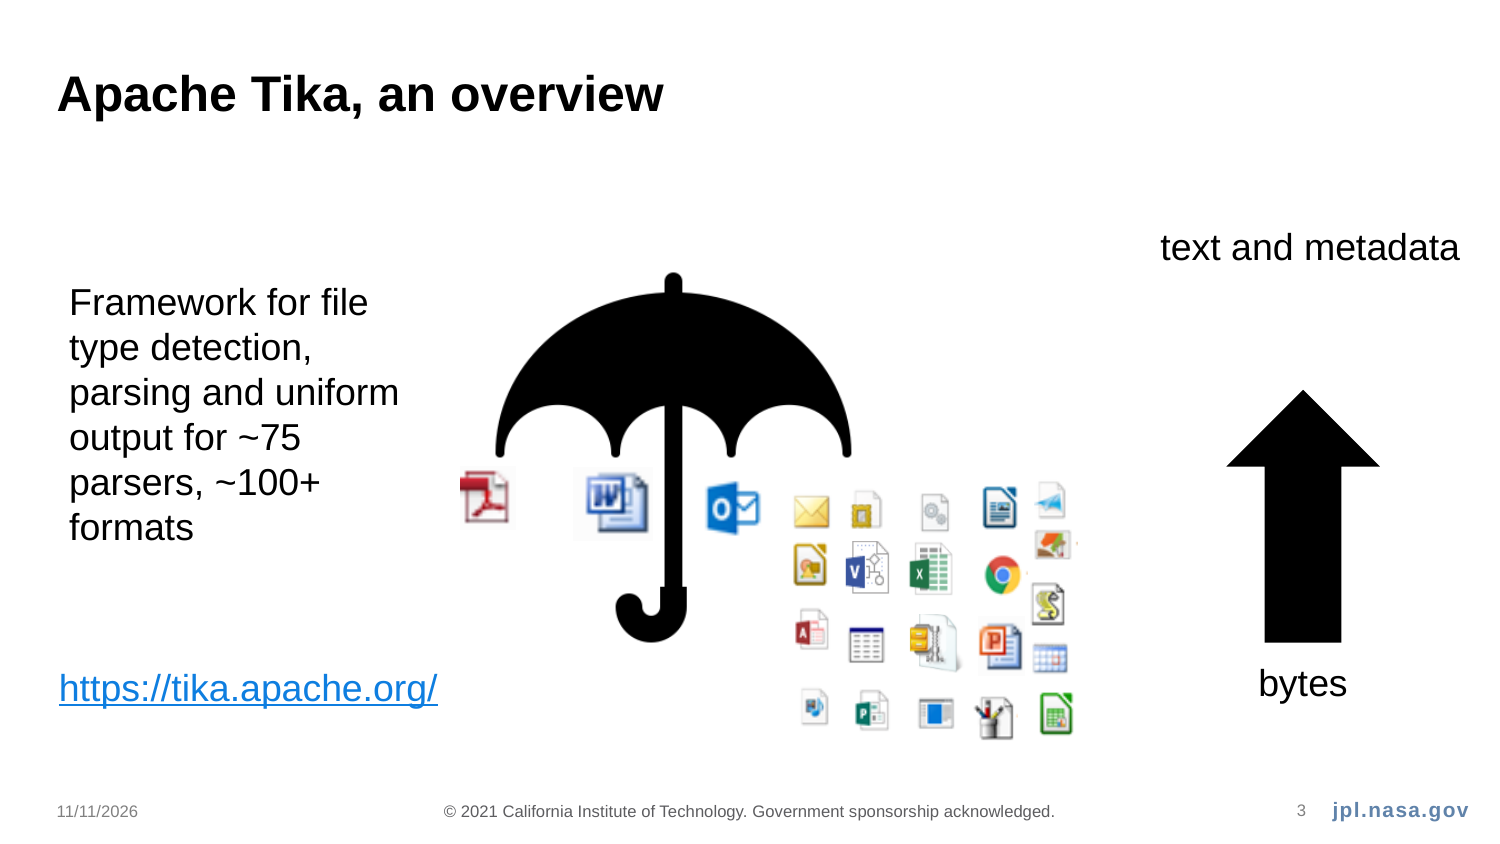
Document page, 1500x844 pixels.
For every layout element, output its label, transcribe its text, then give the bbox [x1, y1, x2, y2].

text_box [788, 475, 1079, 747]
footer © 2021 California Institute of Technology. Government sponsorship acknowledged. [275, 787, 1225, 833]
text_box Framework for file type detection, parsing and uniform output for ~75 parsers, ~100+ formats [54, 270, 453, 556]
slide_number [41, 787, 275, 833]
title Apache Tika, an overview [41, 53, 1439, 125]
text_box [1097, 214, 1500, 741]
slide_number 3 [1225, 787, 1322, 833]
text_box https://tika.apache.org/ [44, 656, 474, 717]
picture [460, 248, 887, 676]
